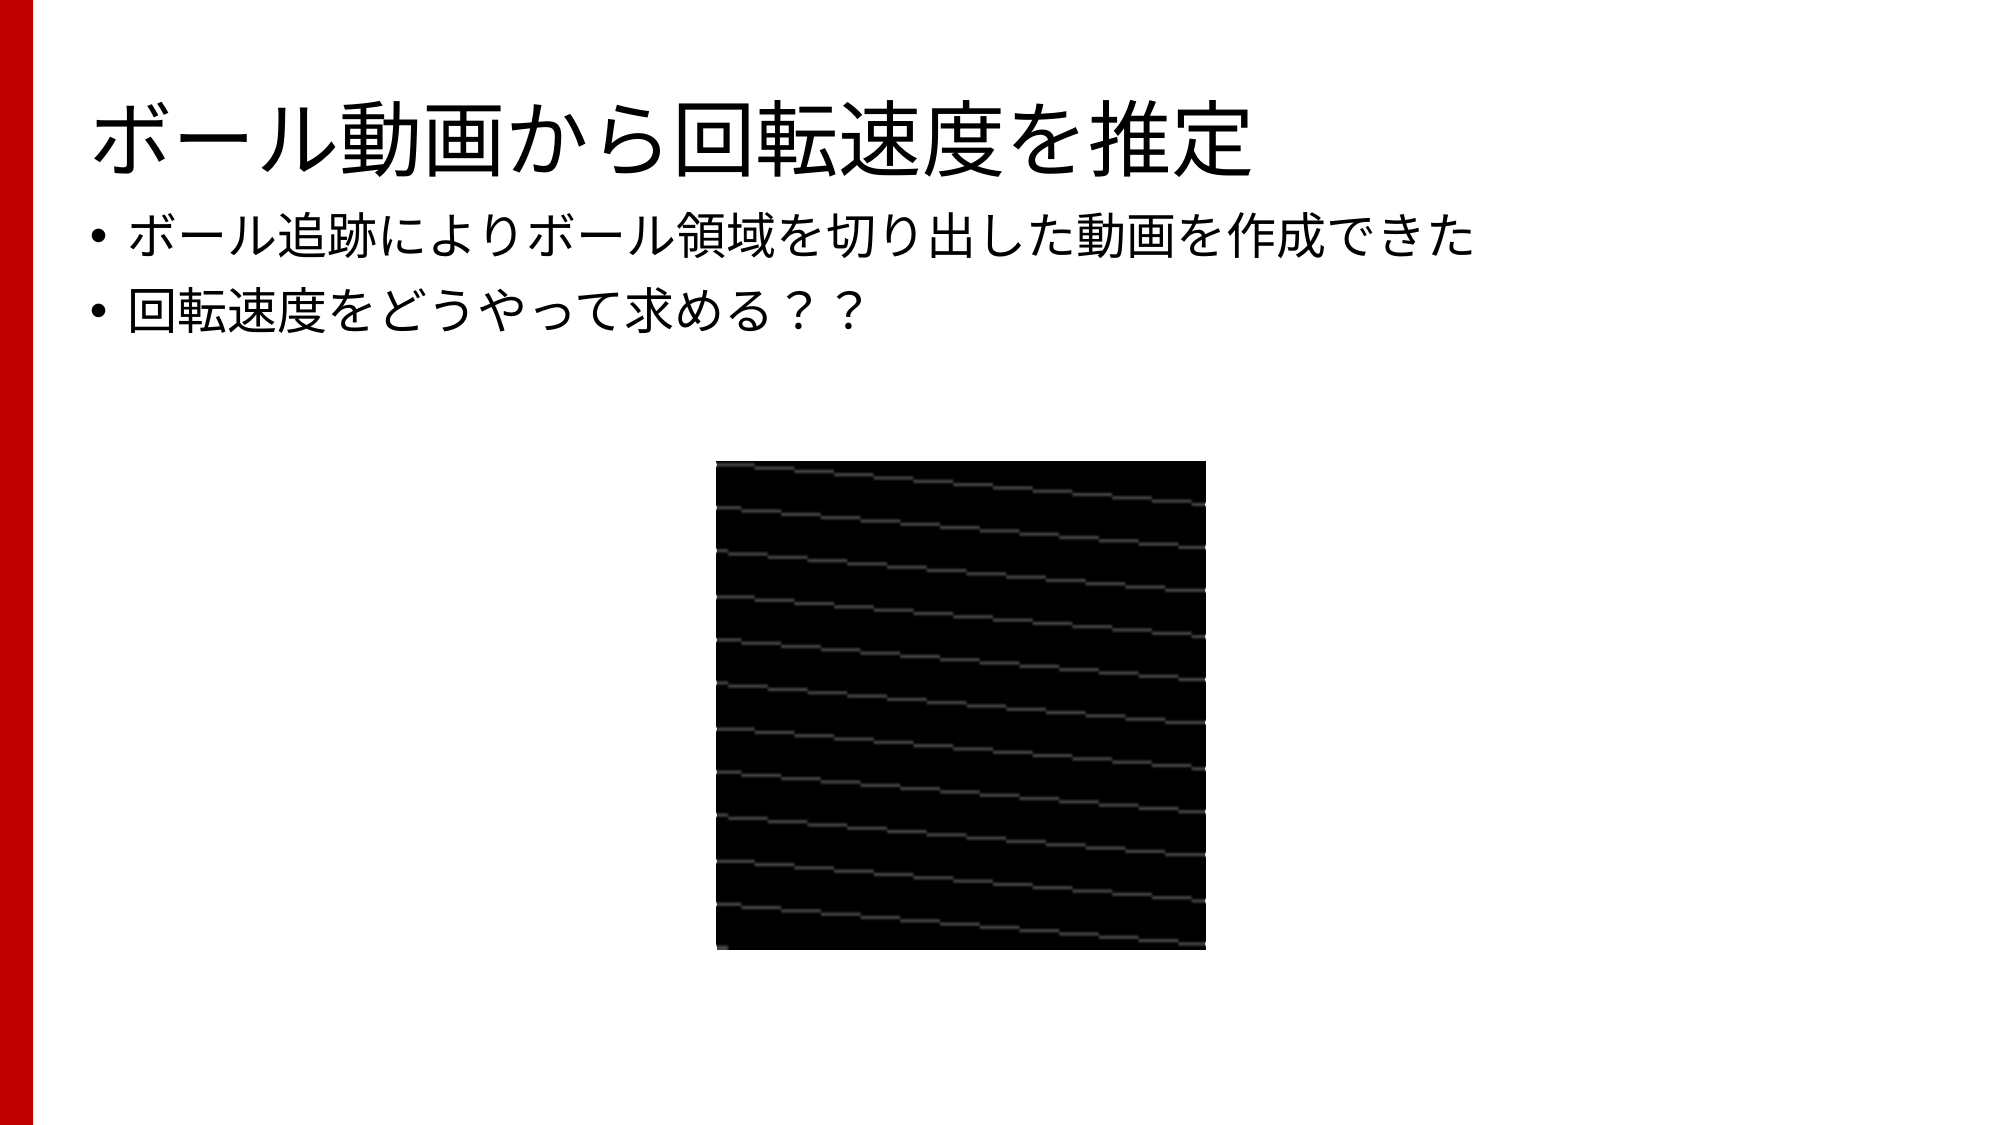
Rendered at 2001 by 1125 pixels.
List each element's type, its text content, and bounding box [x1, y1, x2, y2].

title ボール動画から回転速度を推定 [74, 83, 1996, 203]
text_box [716, 460, 1207, 951]
list ボール追跡によりボール領域を切り出した動画を作成できた 回転速度をどうやって求める？？ [74, 203, 1996, 373]
